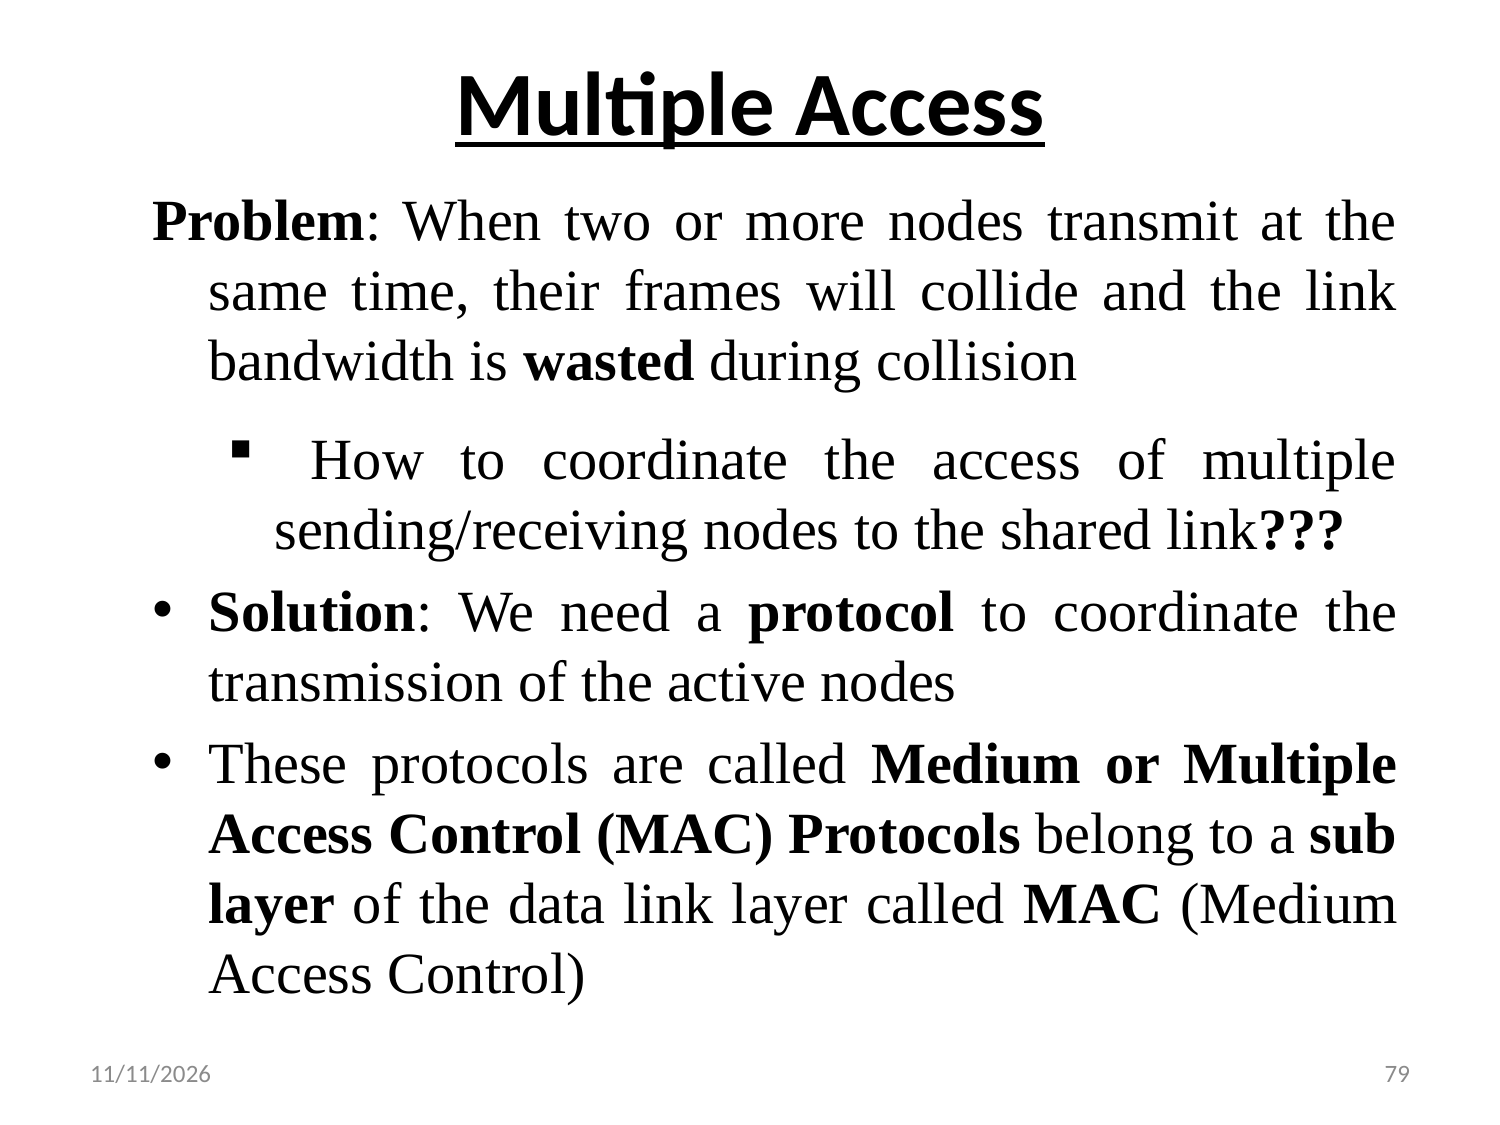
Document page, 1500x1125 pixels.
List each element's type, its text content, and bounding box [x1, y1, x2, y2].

list Problem: When two or more nodes transmit at the same time, their frames will collide and the link bandwidth is wasted during collision How to coordinate the access of multiple sending/receiving nodes to the shared link??? Solution: We need a protocol to coordinate the transmission of the active nodes These protocols are called Medium or Multiple Access Control (MAC) Protocols belong to a sub layer of the data link layer called MAC (Medium Access Control) [137, 174, 1413, 1088]
title Multiple Access [112, 37, 1388, 163]
slide_number 79 [1074, 1042, 1425, 1103]
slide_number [75, 1042, 425, 1103]
